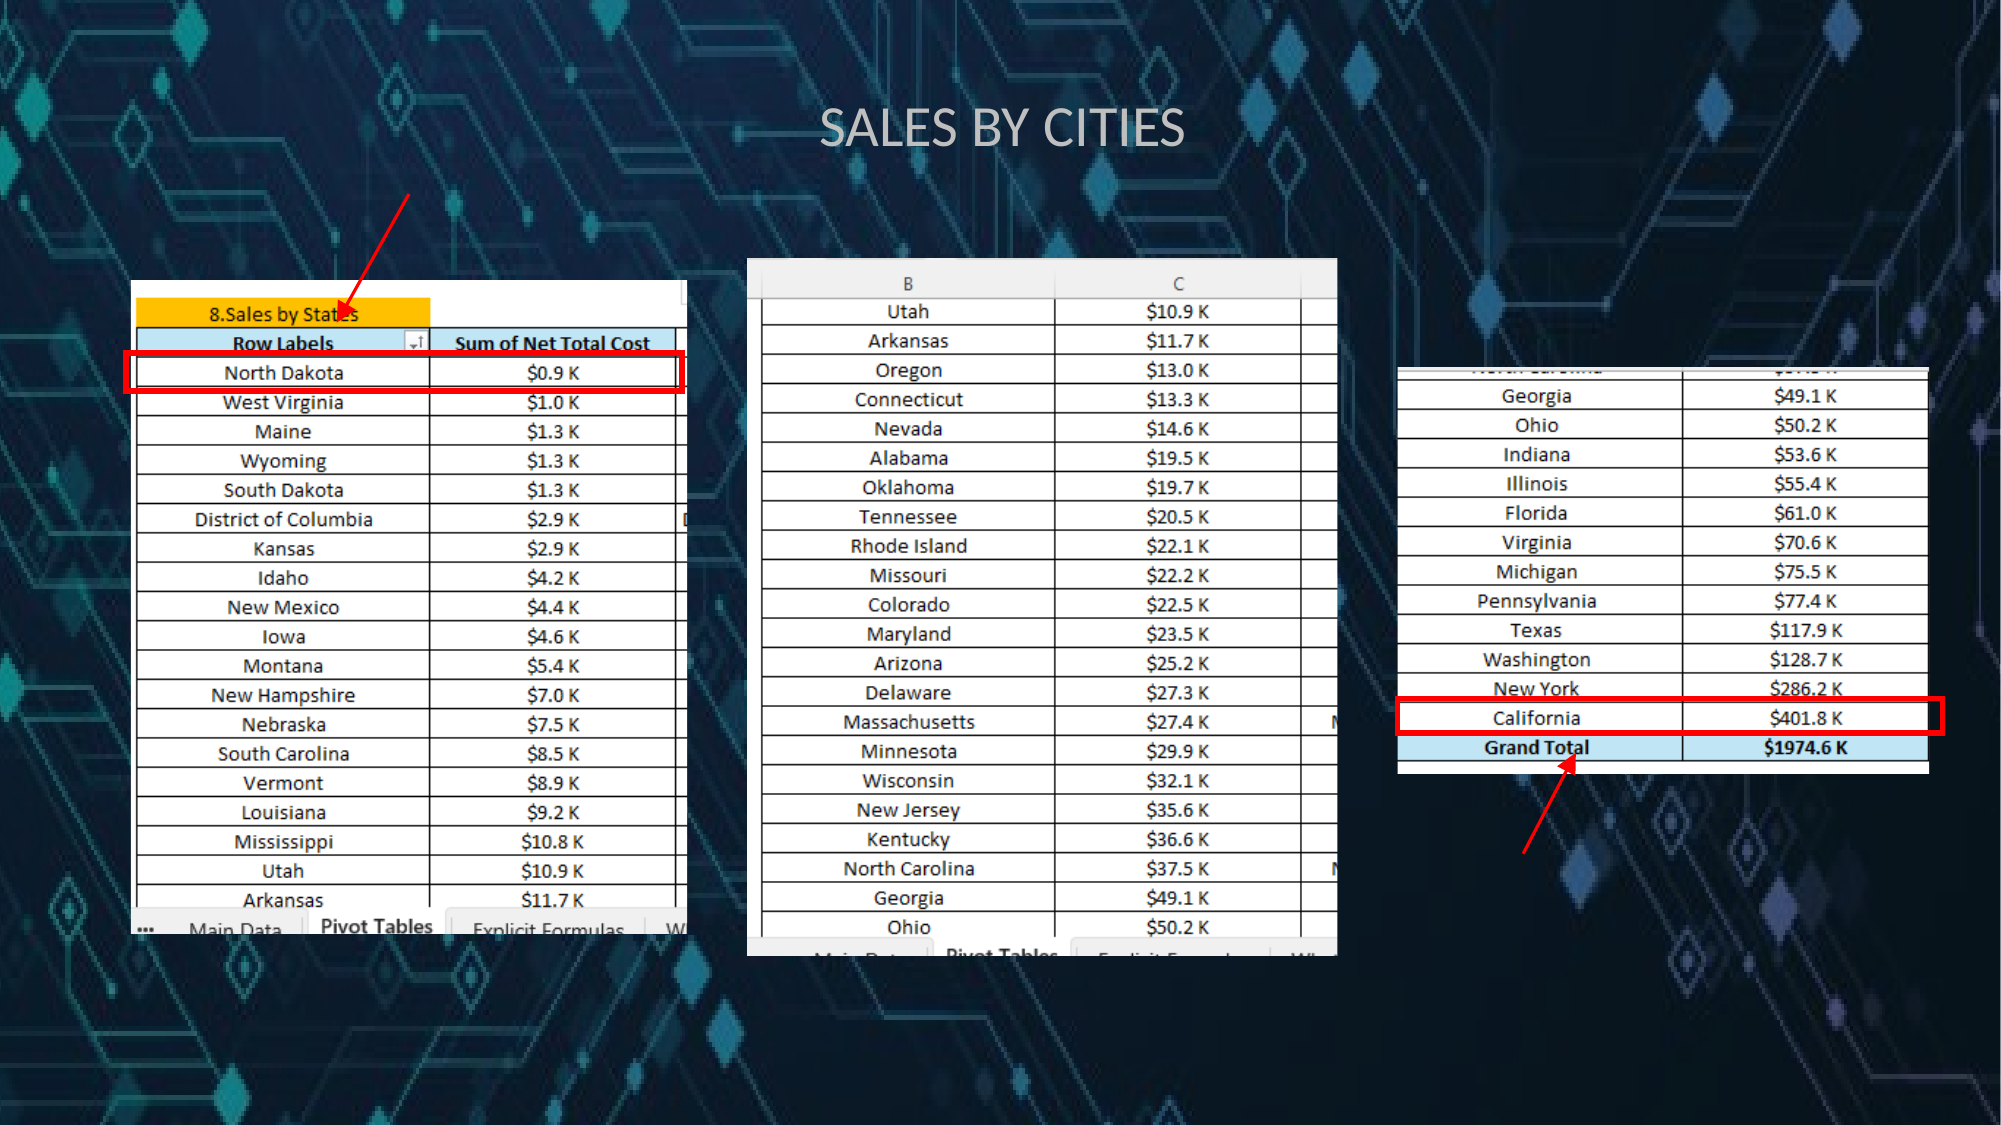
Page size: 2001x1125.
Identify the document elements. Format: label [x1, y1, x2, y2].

text_box [1522, 752, 1577, 855]
picture [0, 0, 2000, 1125]
text_box [336, 193, 410, 324]
